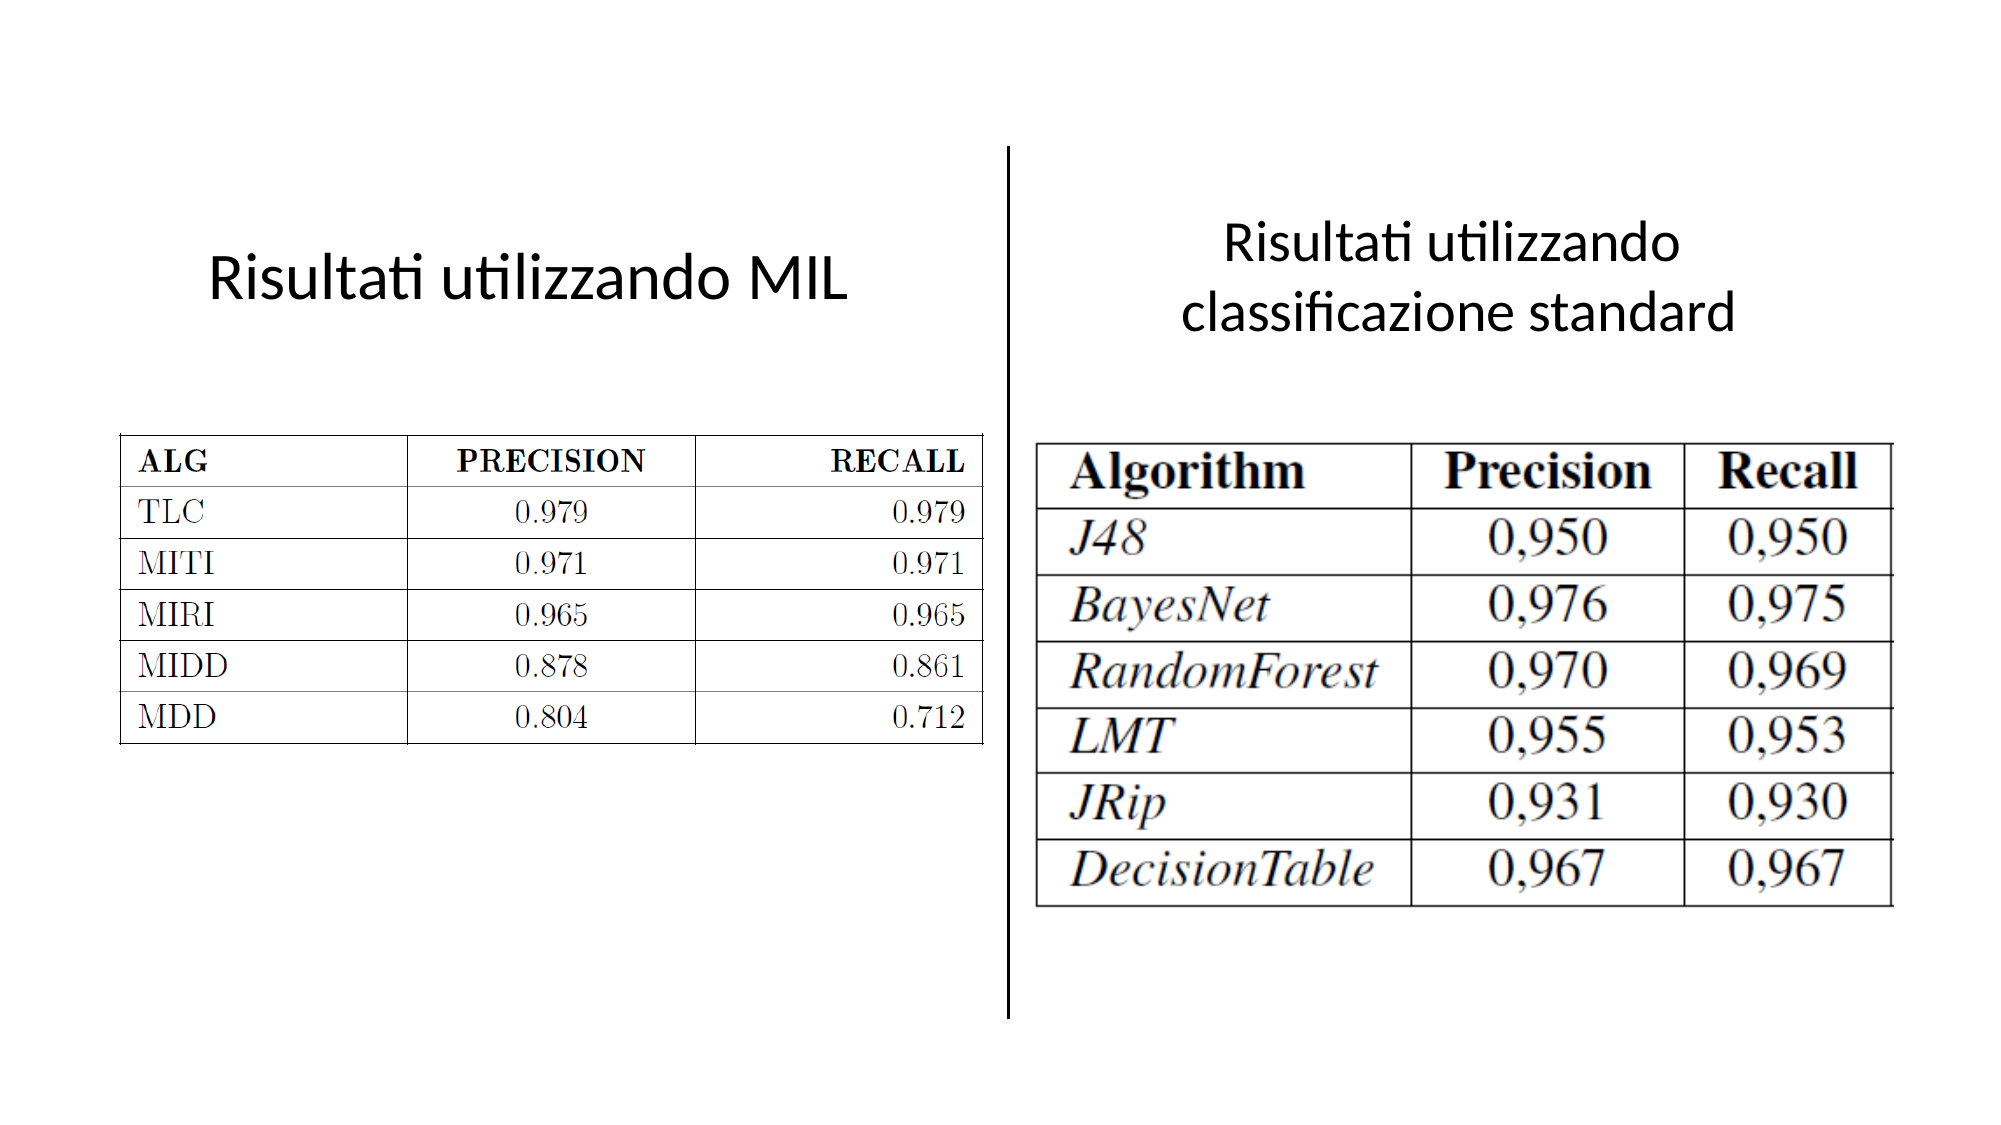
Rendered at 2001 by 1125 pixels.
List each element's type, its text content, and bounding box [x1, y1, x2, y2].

text_box Risultati utilizzando MIL [193, 225, 865, 321]
picture [117, 433, 986, 745]
text_box Risultati utilizzando classificazione standard [1166, 195, 1752, 351]
picture [1024, 431, 1894, 916]
